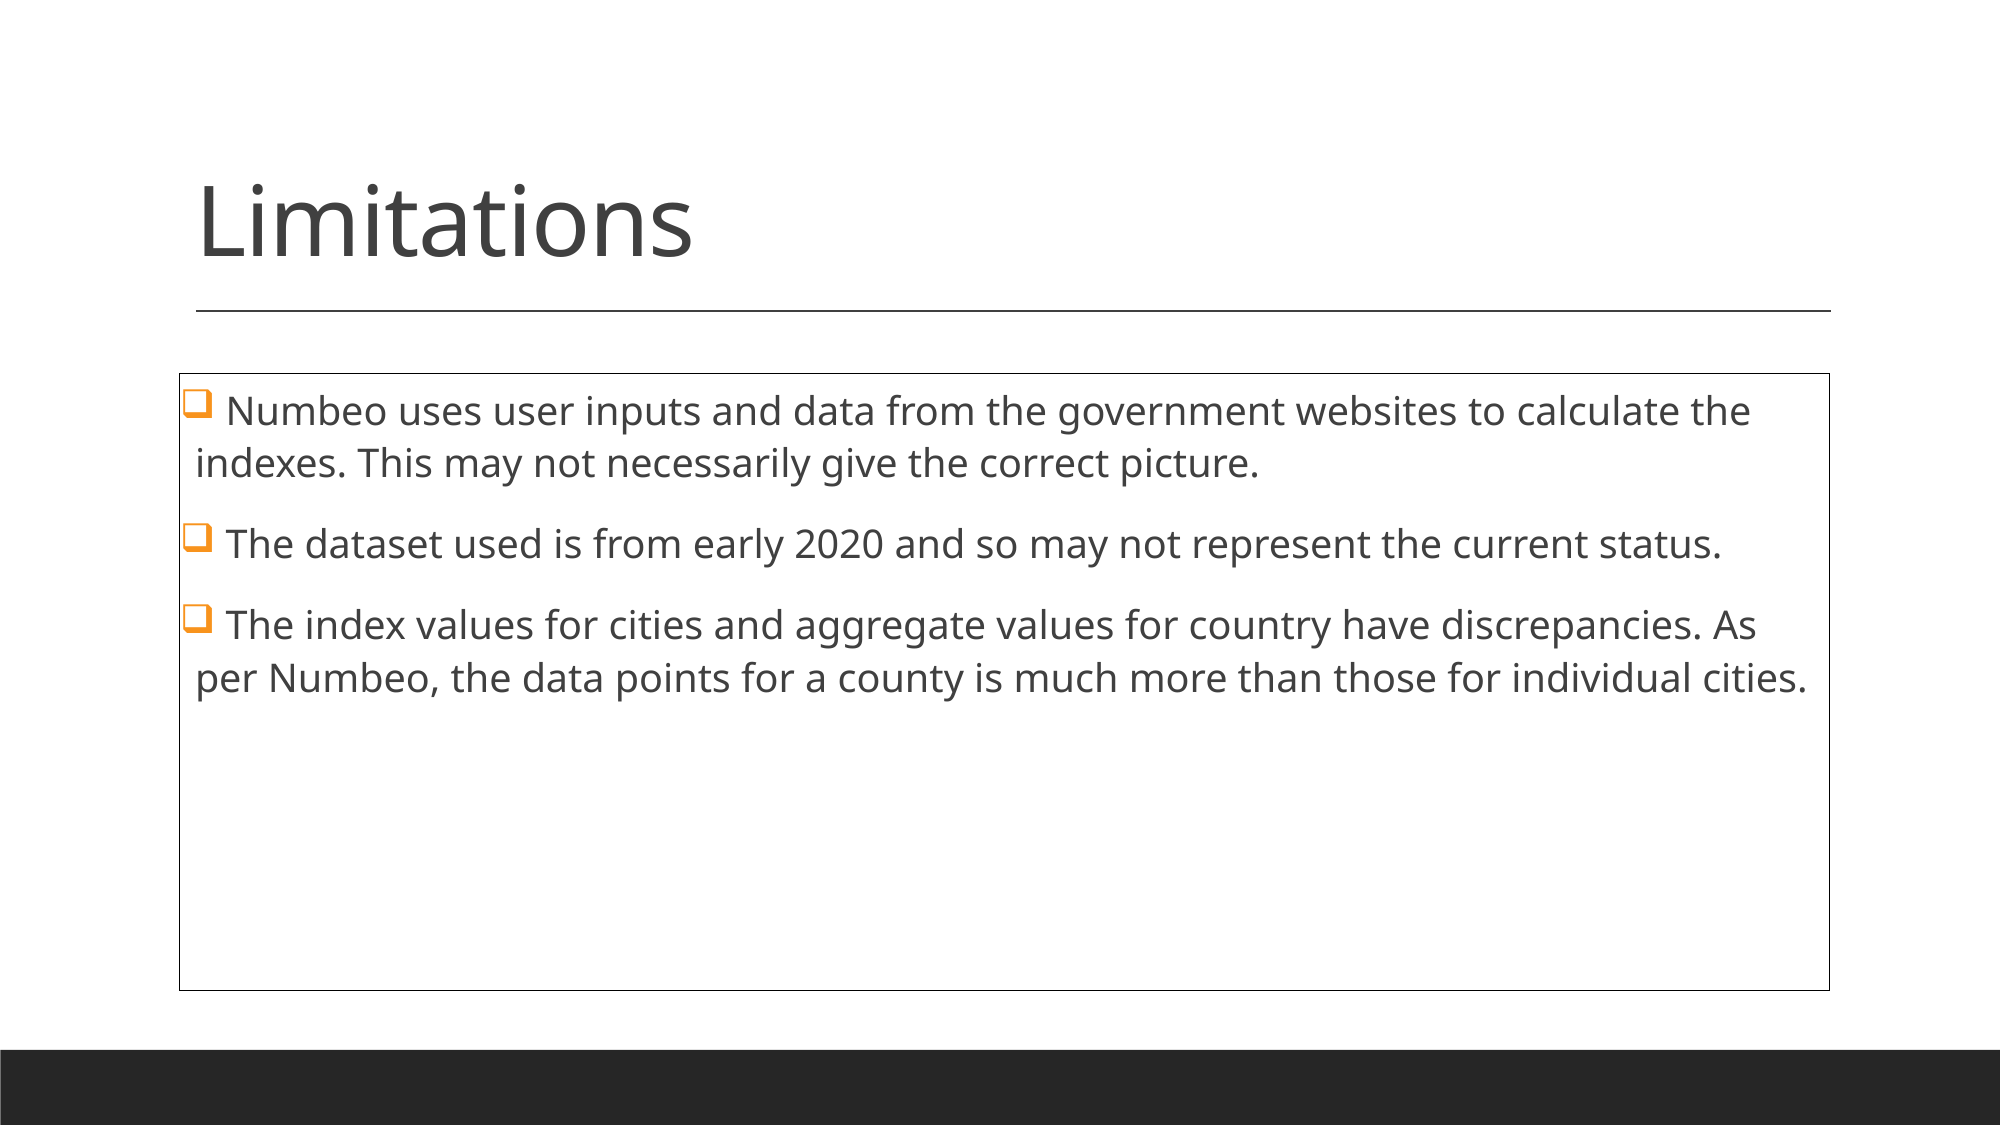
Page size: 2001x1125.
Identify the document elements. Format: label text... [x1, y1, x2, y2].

title Limitations [180, 47, 1830, 285]
text_box Numbeo uses user inputs and data from the government websites to calculate the indexes. This may not necessarily give the correct picture. The dataset used is from early 2020 and so may not represent the current status. The index values for cities and aggregate values for country have discrepancies. As per Numbeo, the data points for a county is much more than those for individual cities. [179, 373, 1830, 991]
